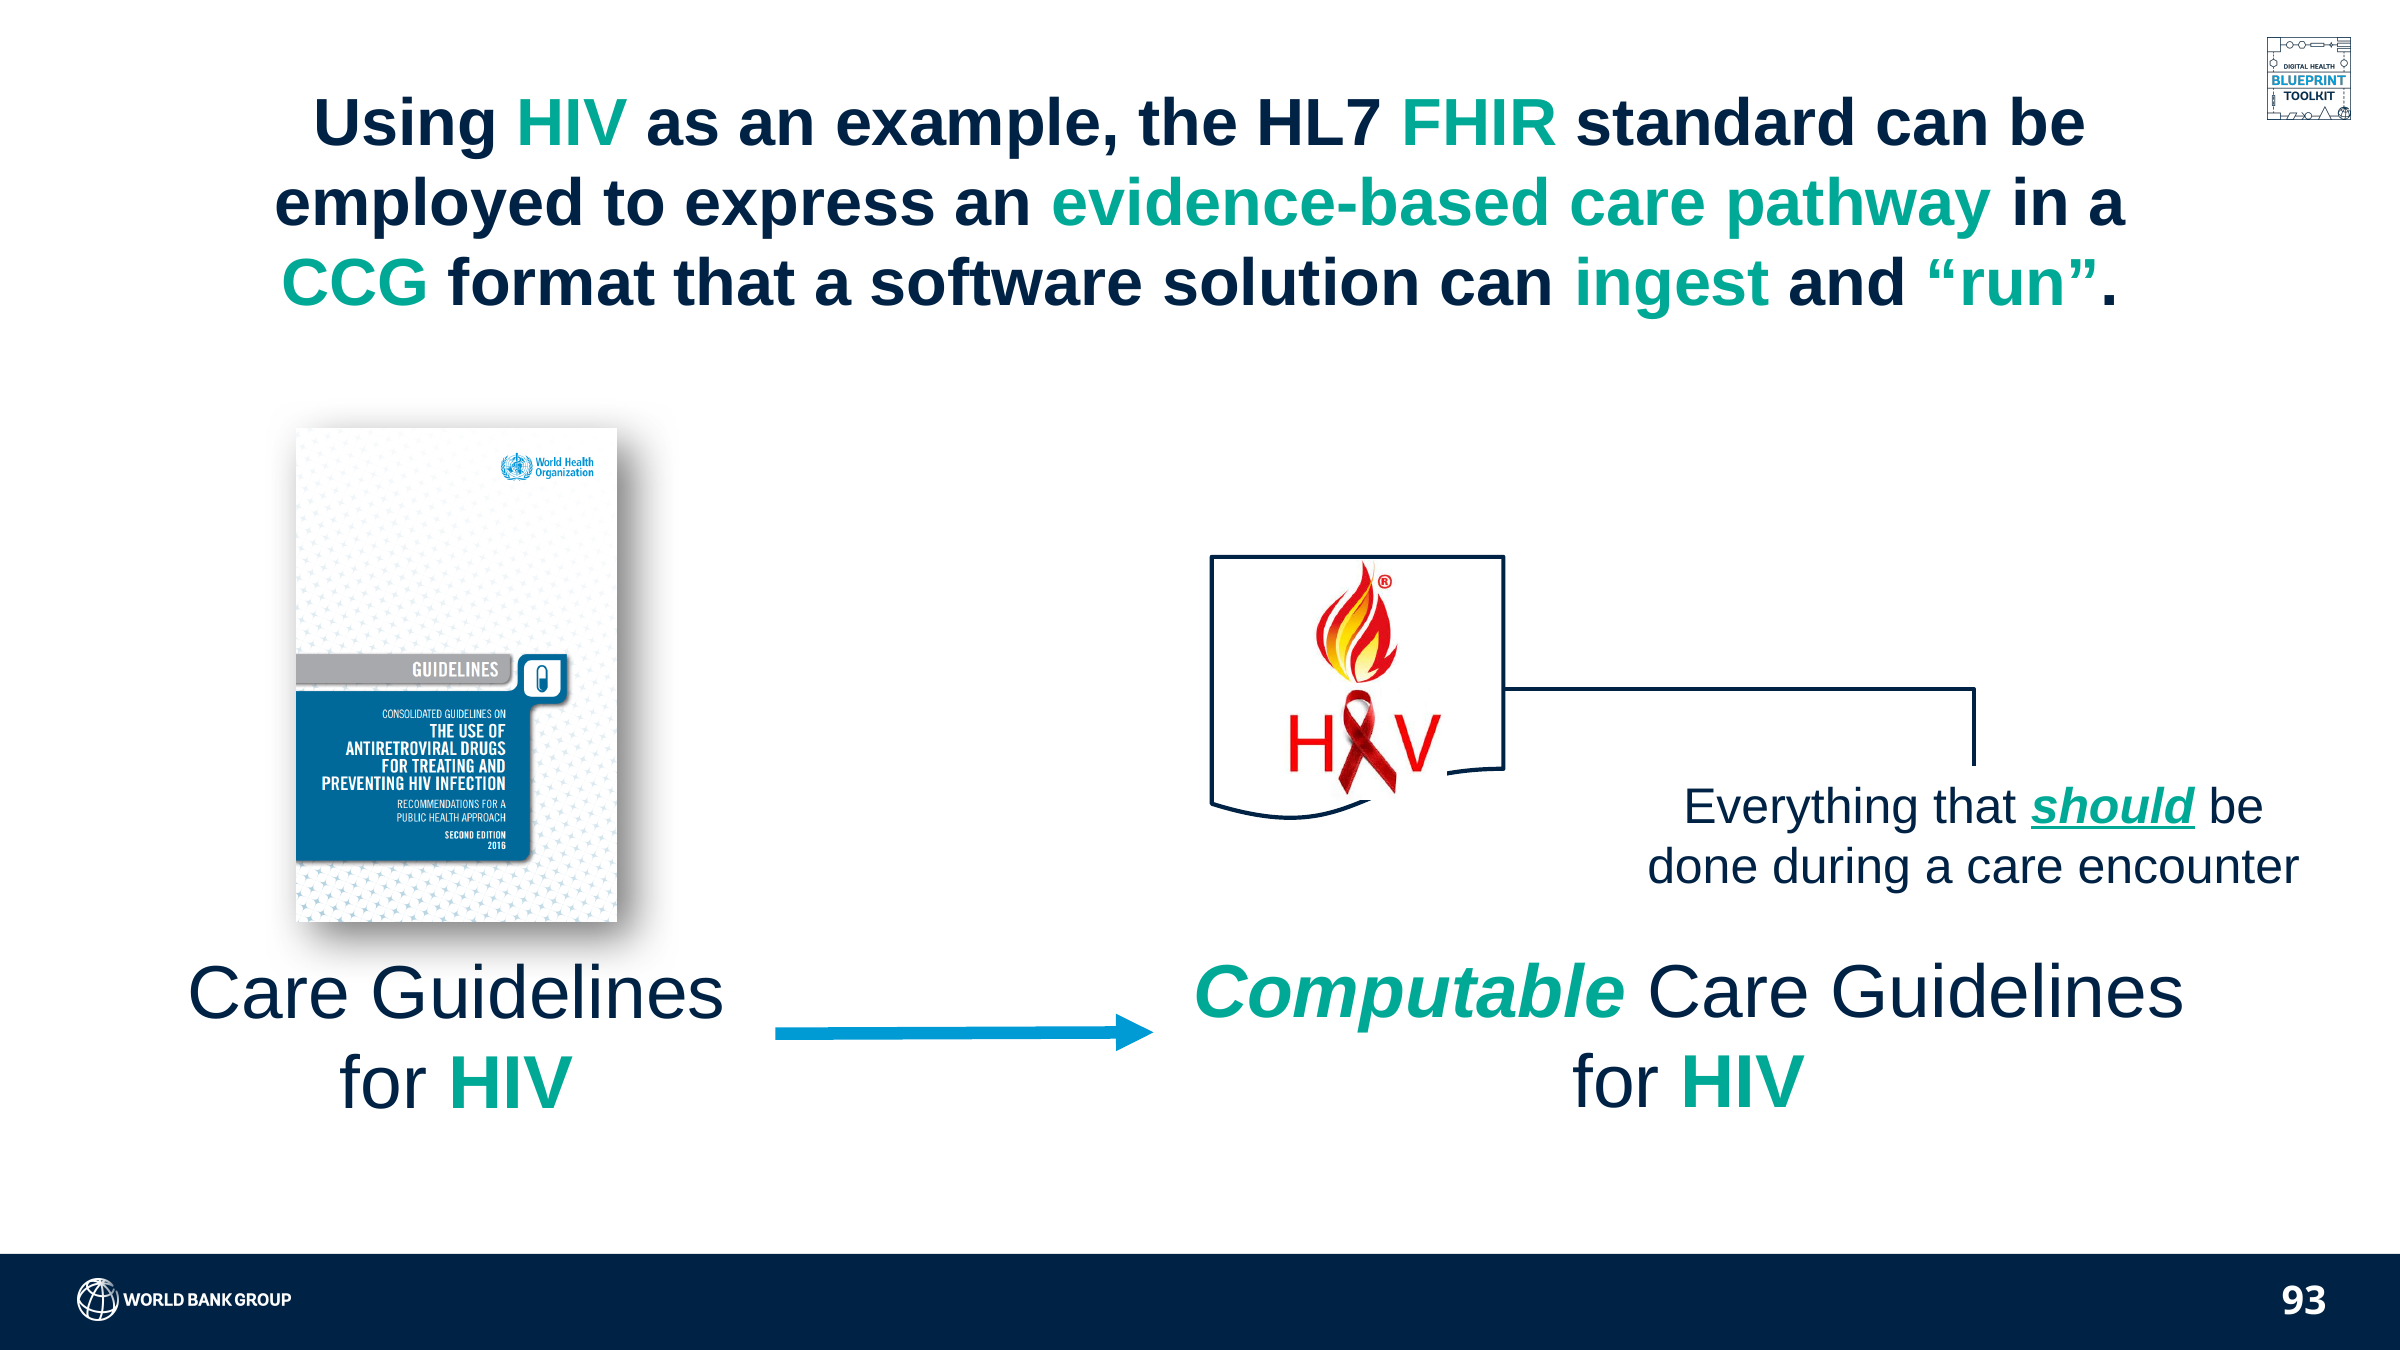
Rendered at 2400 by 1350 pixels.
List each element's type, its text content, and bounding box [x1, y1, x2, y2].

picture [490, 726, 495, 737]
picture [476, 777, 485, 789]
picture [388, 777, 393, 788]
picture [494, 832, 505, 838]
picture [358, 777, 363, 789]
picture [342, 777, 350, 789]
picture [347, 742, 370, 754]
text_box Everything that should be done during a care encounter [1613, 765, 2334, 901]
picture [473, 725, 483, 737]
picture [498, 777, 504, 789]
picture [439, 725, 445, 737]
picture [458, 760, 464, 772]
picture [412, 742, 417, 753]
picture [375, 777, 380, 789]
text_box Using HIV as an example, the HL7 FHIR standard can be employed to express an evidence-based care pathway in a CCG format that a software solution can ingest and “run”. [259, 71, 2141, 327]
picture [525, 661, 560, 696]
picture [480, 760, 486, 772]
picture [448, 725, 453, 737]
picture [392, 760, 397, 772]
picture [402, 742, 408, 754]
picture [451, 777, 464, 789]
picture [2267, 37, 2351, 120]
picture [438, 760, 444, 772]
picture [490, 742, 494, 753]
picture [377, 742, 383, 754]
picture [383, 760, 387, 772]
picture [393, 711, 400, 717]
picture [462, 742, 466, 754]
picture [462, 725, 466, 737]
picture [489, 760, 495, 772]
picture [467, 760, 473, 772]
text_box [1503, 688, 1974, 767]
picture [430, 760, 435, 772]
picture [400, 760, 405, 772]
picture [1284, 560, 1447, 800]
slide_number 93 [1790, 1265, 2351, 1338]
text_box Care Guidelines for HIV [137, 936, 776, 1132]
picture [424, 777, 429, 789]
picture [498, 760, 502, 772]
picture [499, 725, 503, 737]
picture [442, 742, 448, 754]
picture [77, 1278, 291, 1321]
picture [471, 742, 477, 754]
picture [475, 710, 483, 717]
picture [499, 710, 505, 717]
picture [420, 742, 426, 754]
picture [323, 777, 338, 789]
picture [421, 800, 435, 807]
picture [460, 832, 473, 838]
picture [441, 777, 448, 789]
picture [433, 742, 440, 754]
picture [467, 777, 473, 789]
text_box Computable Care Guidelines for HIV [1153, 934, 2225, 1130]
text_box [1209, 554, 1506, 820]
picture [489, 777, 495, 789]
picture [386, 742, 399, 754]
picture [295, 428, 618, 922]
